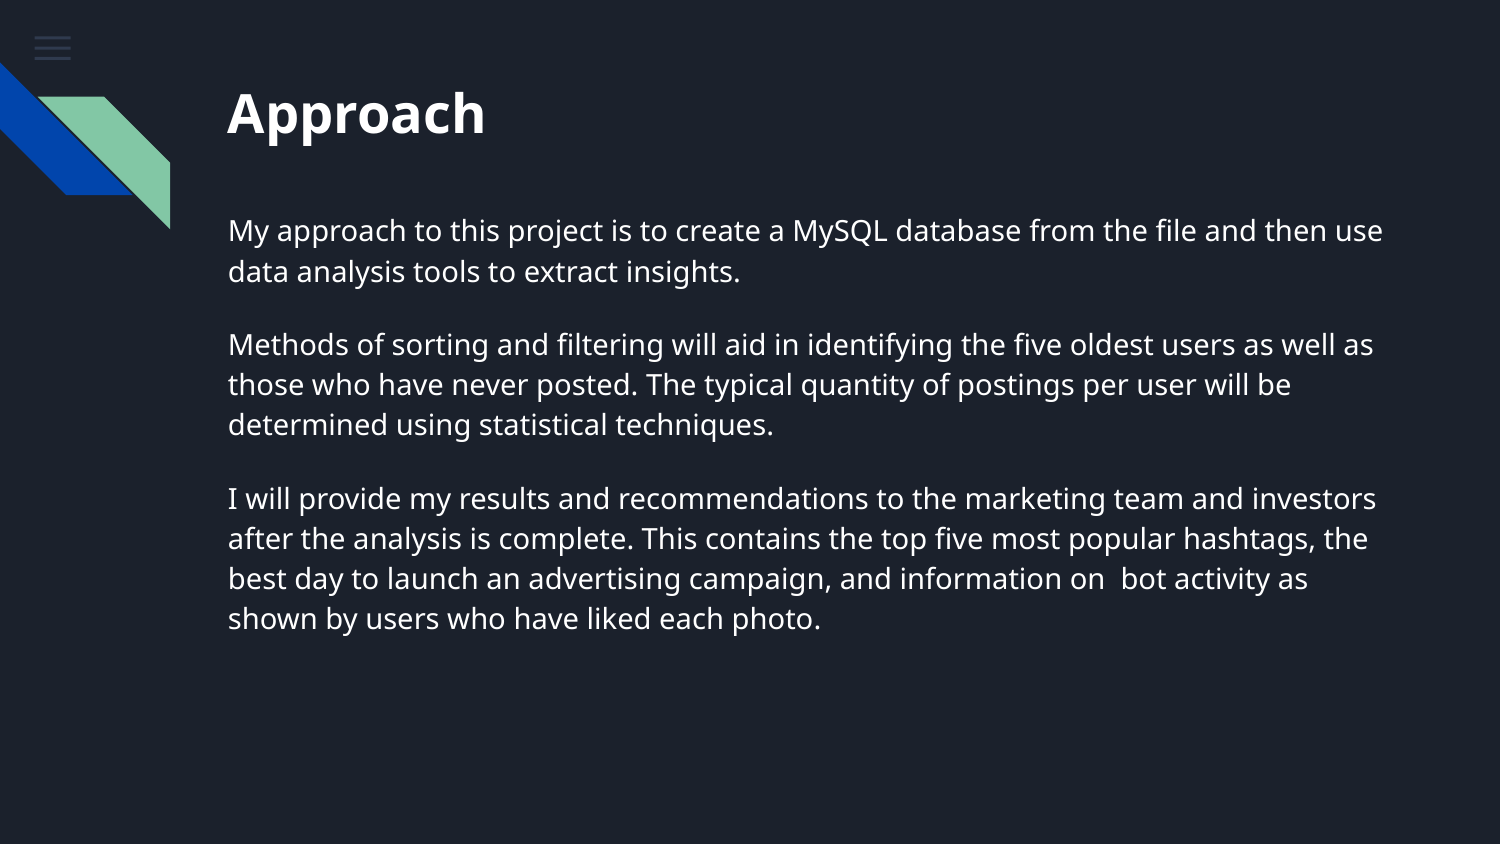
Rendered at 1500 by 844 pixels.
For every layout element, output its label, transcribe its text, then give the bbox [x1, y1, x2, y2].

list My approach to this project is to create a MySQL database from the file and then use data analysis tools to extract insights. Methods of sorting and filtering will aid in identifying the five oldest users as well as those who have never posted. The typical quantity of postings per user will be determined using statistical techniques. I will provide my results and recommendations to the marketing team and investors after the analysis is complete. This contains the top five most popular hashtags, the best day to launch an advertising campaign, and information on bot activity as shown by users who have liked each photo. [212, 192, 1415, 671]
title Approach [212, 64, 548, 159]
